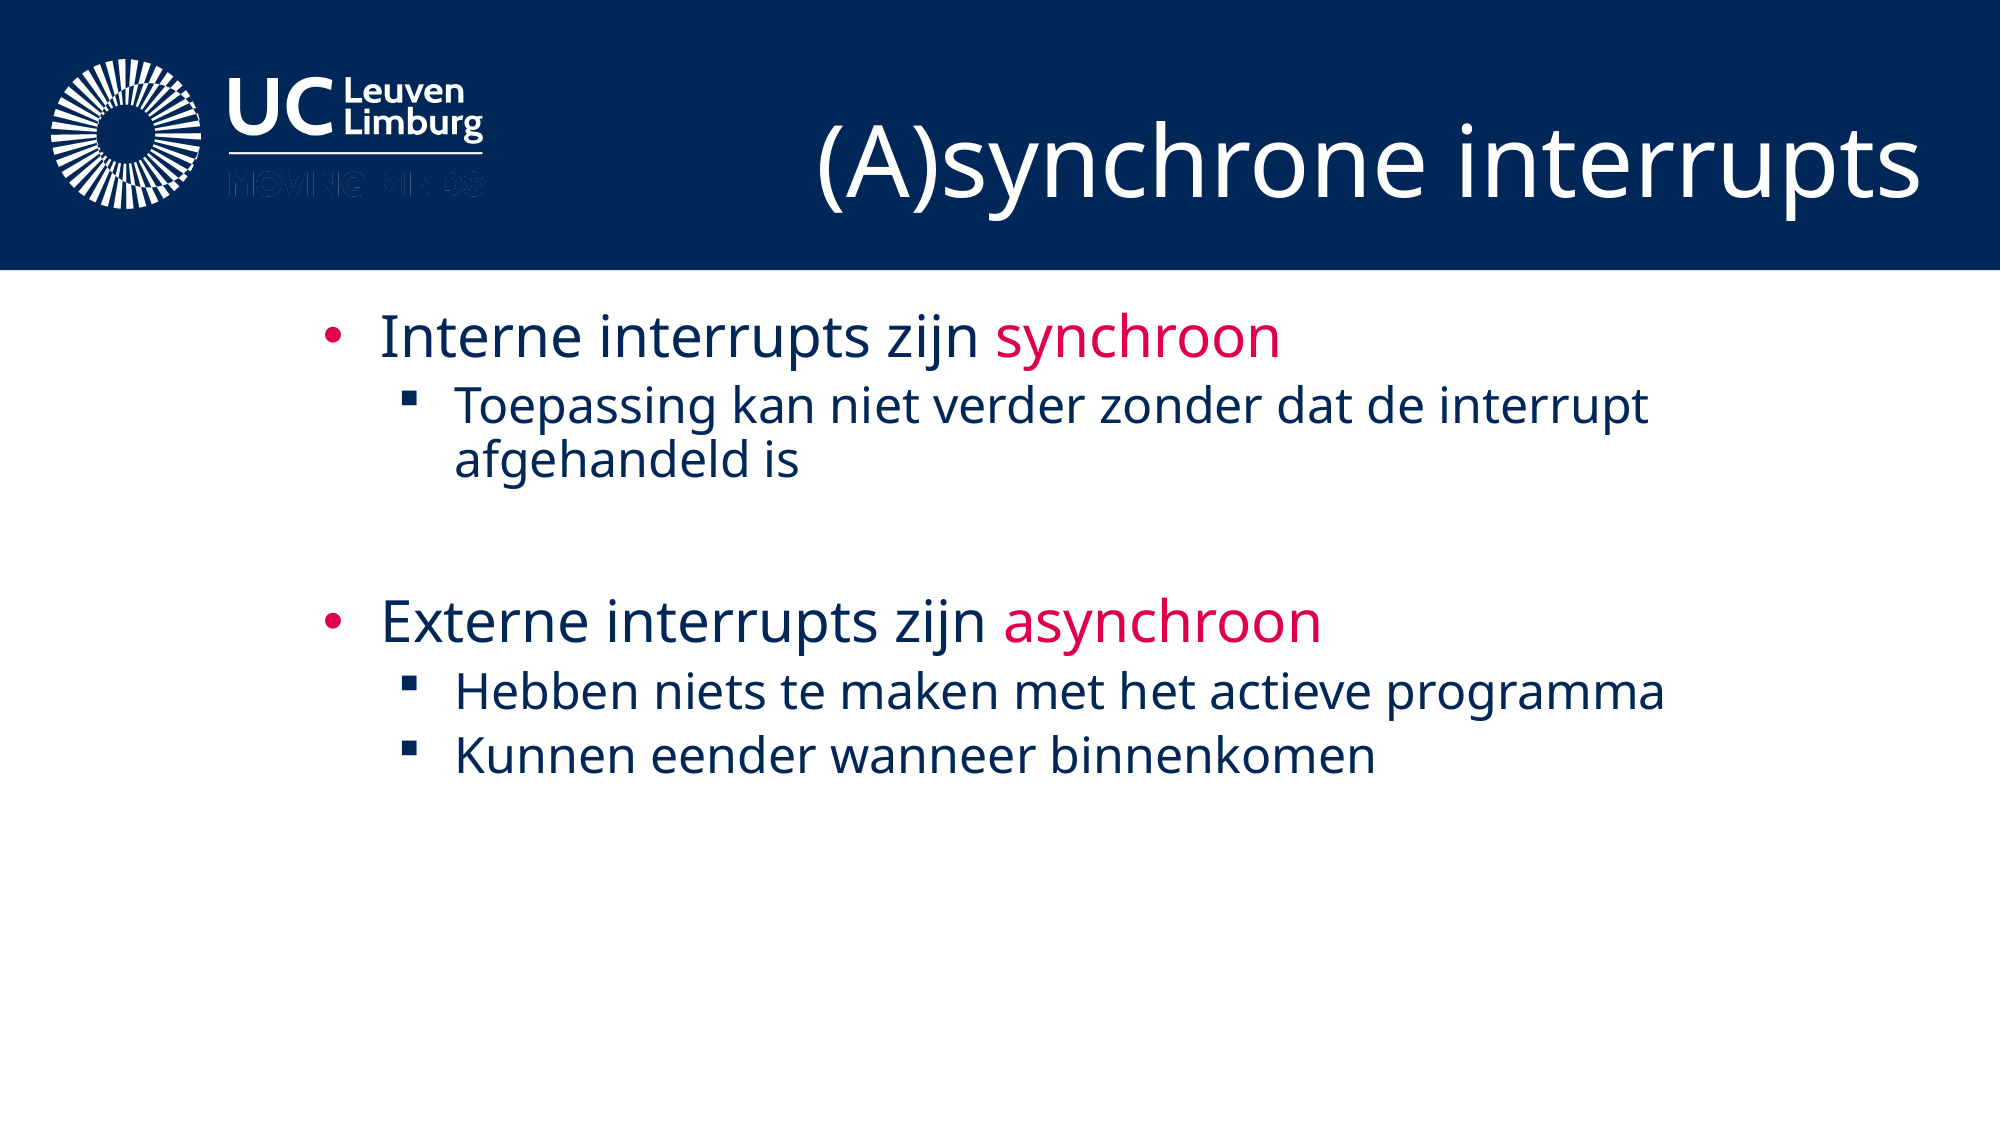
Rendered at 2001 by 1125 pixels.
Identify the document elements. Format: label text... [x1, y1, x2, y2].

picture [51, 59, 307, 209]
title (A)synchrone interrupts [307, 59, 1940, 271]
list Interne interrupts zijn synchroon Toepassing kan niet verder zonder dat de interrupt afgehandeld is Externe interrupts zijn asynchroon Hebben niets te maken met het actieve programma Kunnen eender wanneer binnenkomen [307, 299, 1940, 996]
